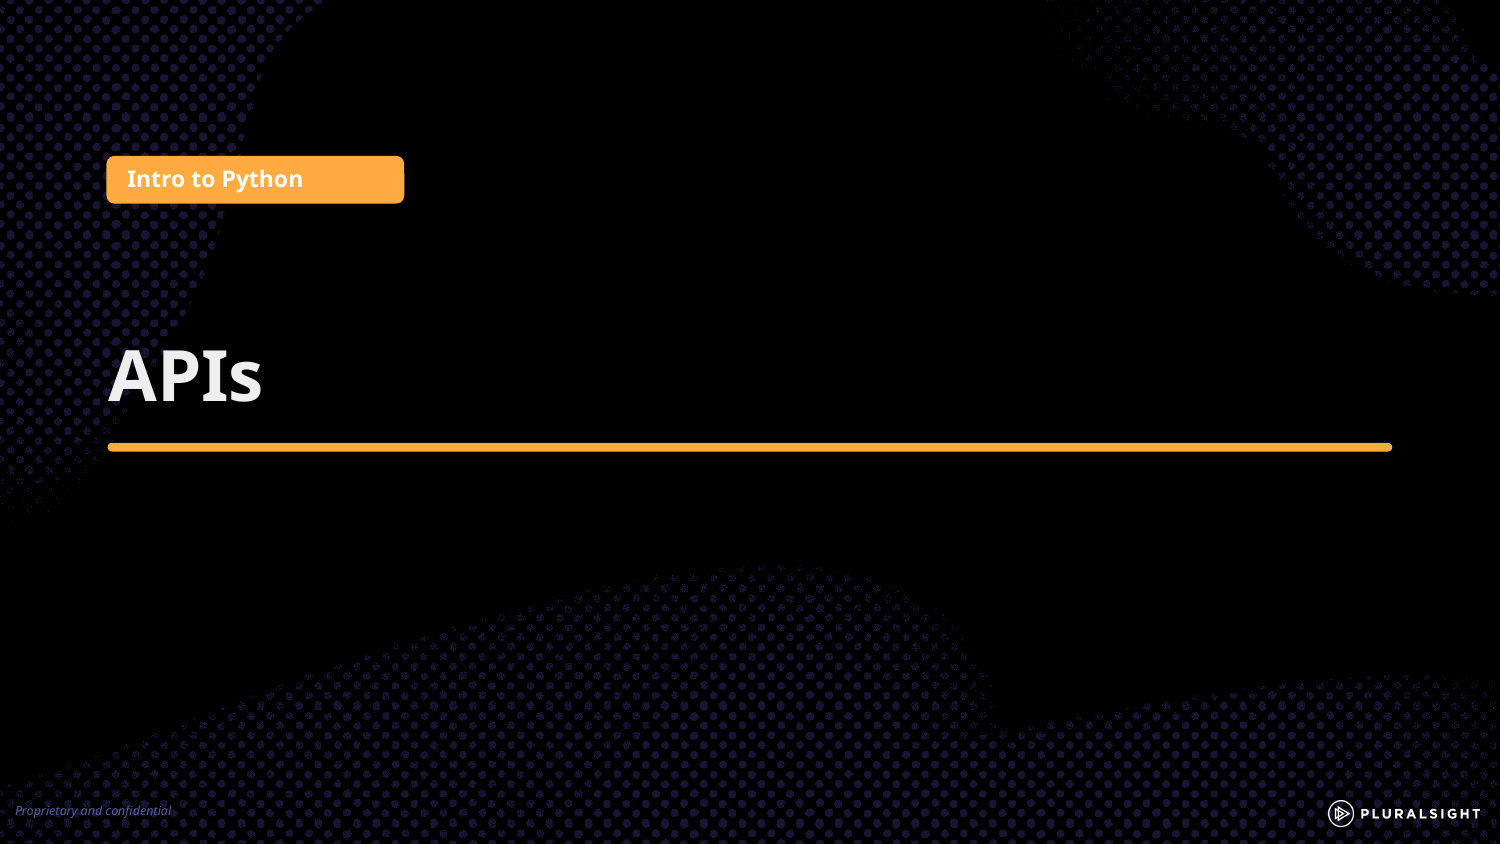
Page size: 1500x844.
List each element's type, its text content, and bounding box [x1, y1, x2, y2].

text_box [106, 156, 112, 203]
picture [0, 0, 1500, 844]
title APIs [93, 260, 1351, 424]
text_box Intro to Python [112, 150, 736, 206]
